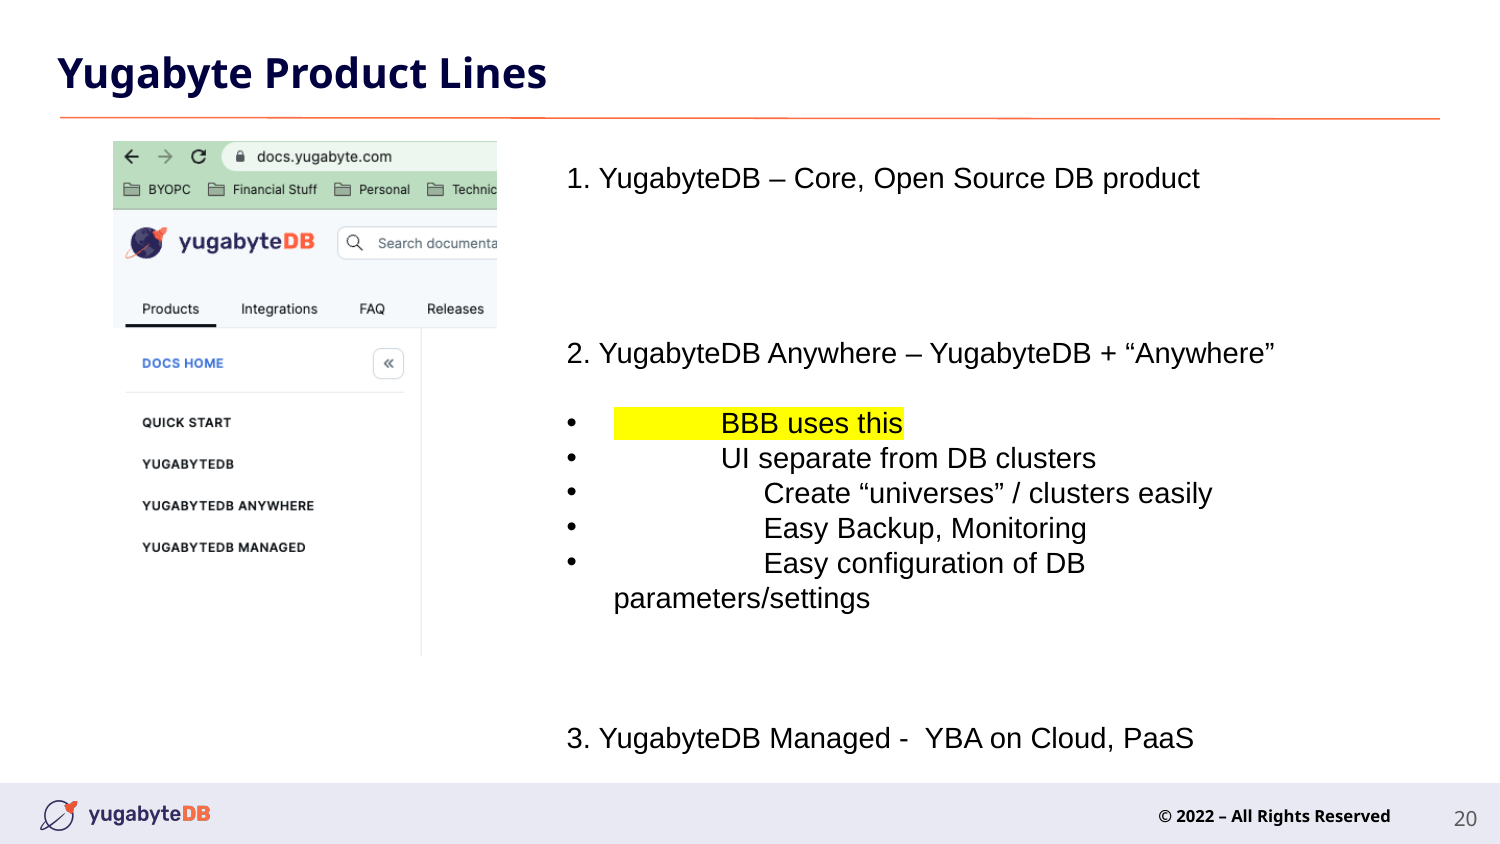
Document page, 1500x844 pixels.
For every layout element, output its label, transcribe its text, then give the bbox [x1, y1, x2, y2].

picture [112, 140, 497, 656]
title Yugabyte Product Lines [42, 31, 1458, 110]
slide_number 20 [1434, 798, 1493, 842]
picture [40, 800, 212, 831]
text_box 1. YugabyteDB – Core, Open Source DB product 2. YugabyteDB Anywhere – YugabyteDB + “Anywhere” BBB uses this UI separate from DB clusters Create “universes” / clusters easily Easy Backup, Monitoring Easy configuration of DB parameters/settings 3. YugabyteDB Managed - YBA on Cloud, PaaS [551, 152, 1354, 762]
